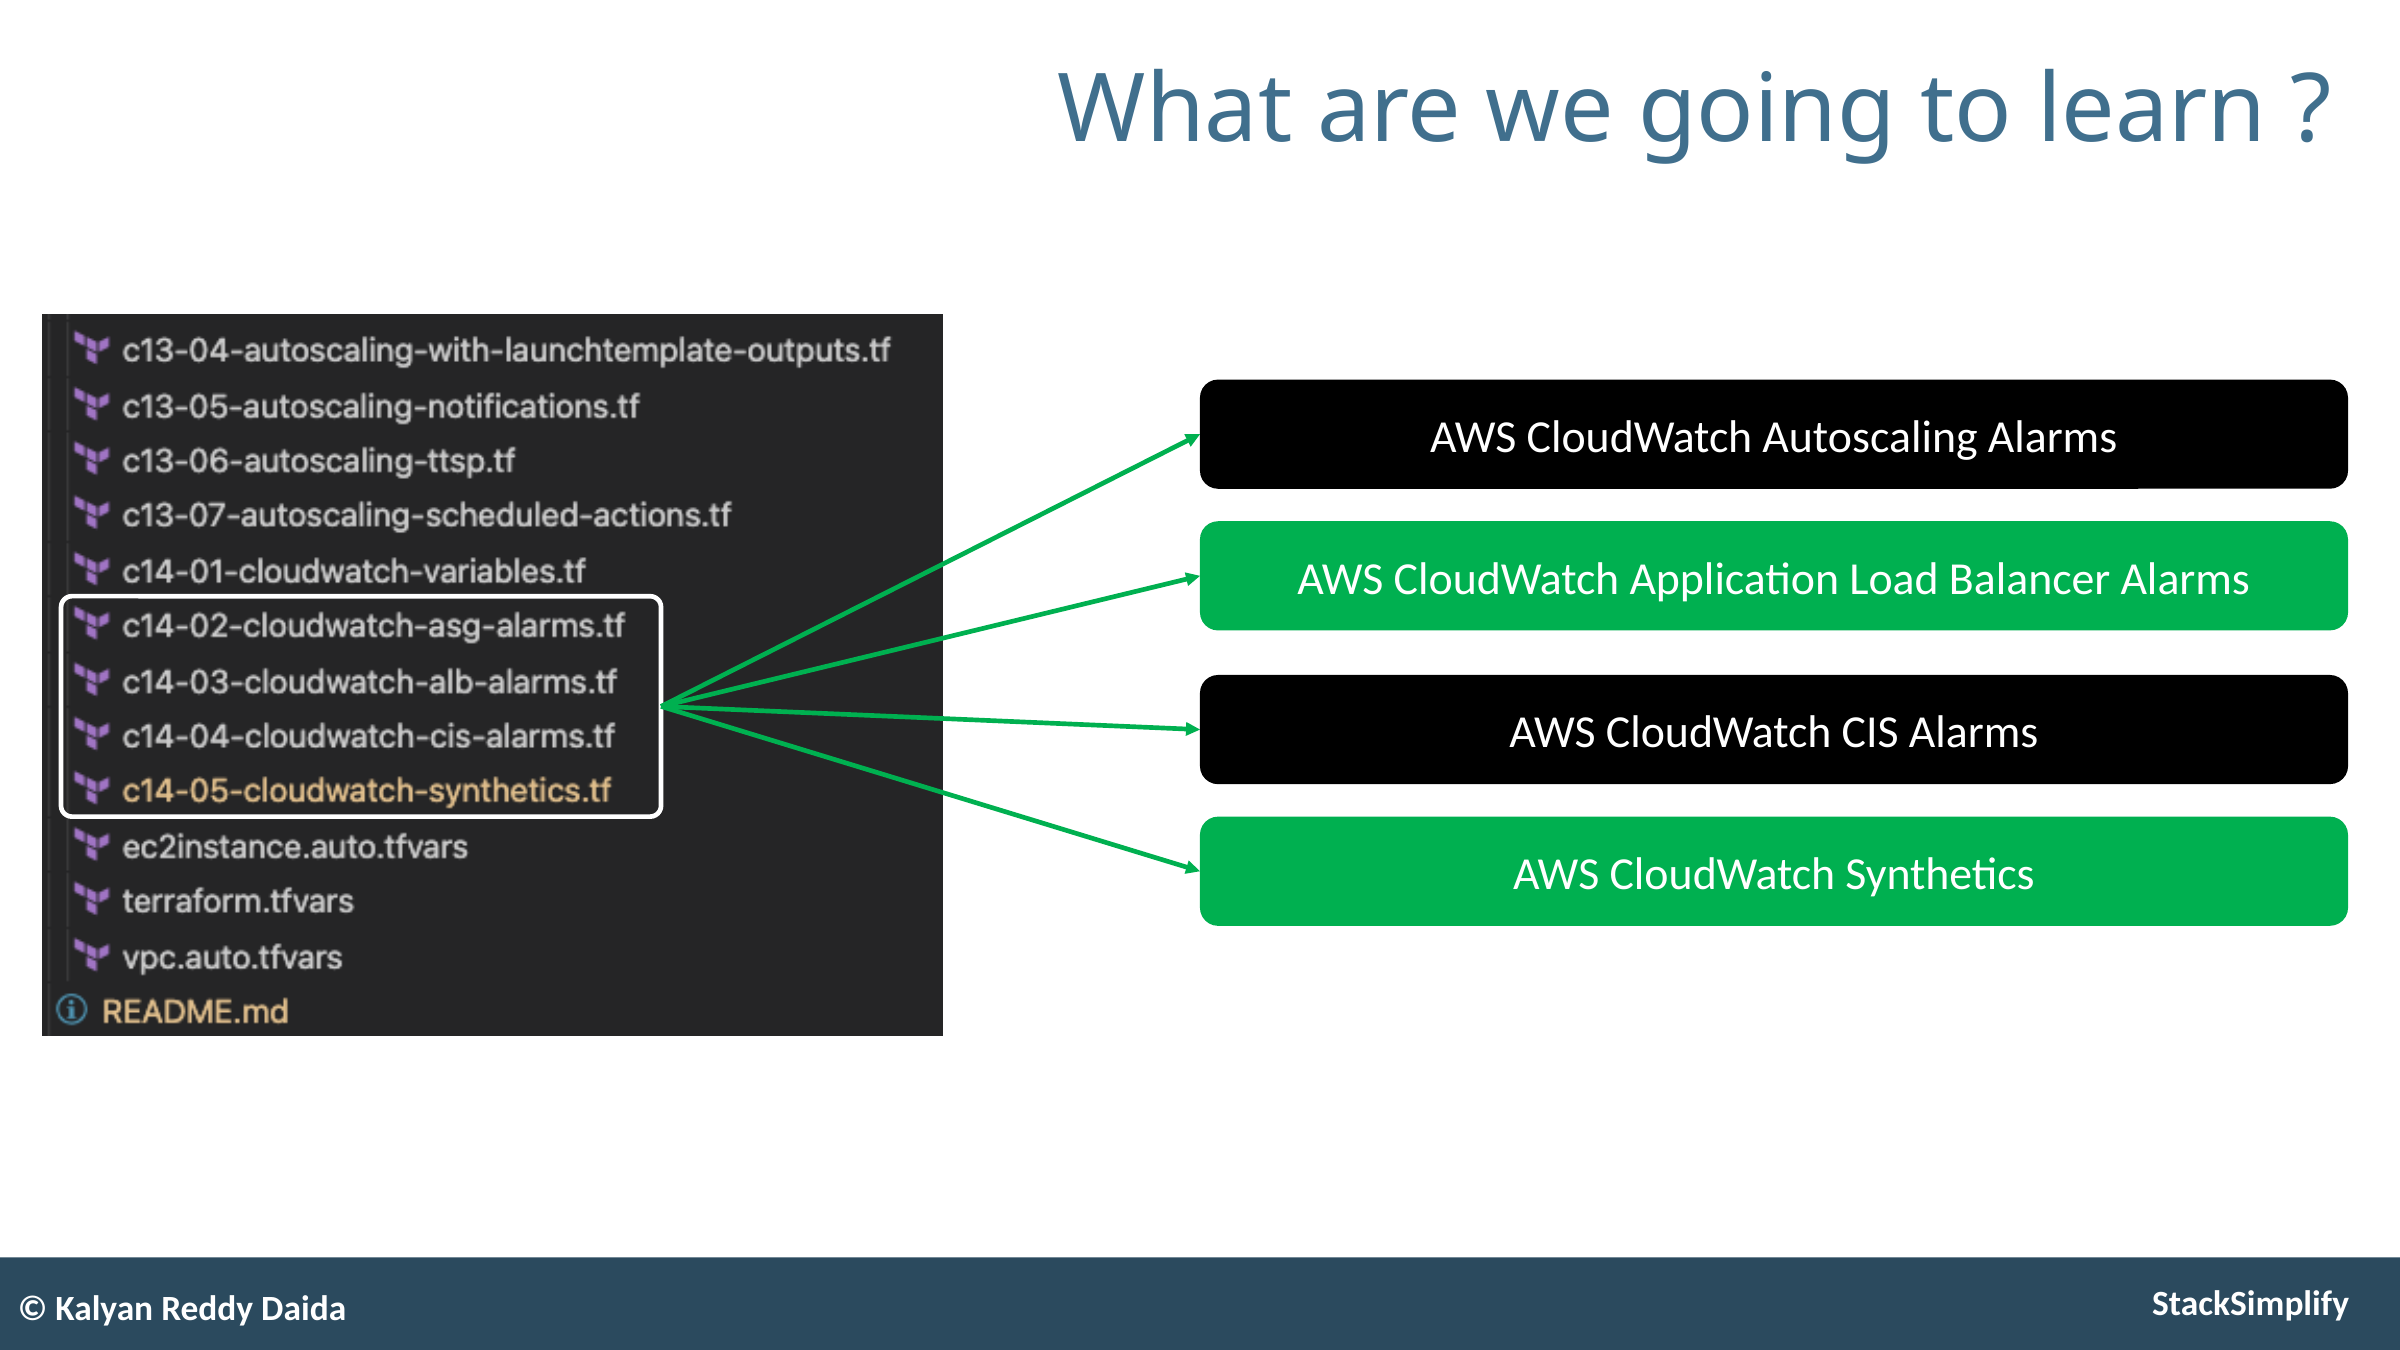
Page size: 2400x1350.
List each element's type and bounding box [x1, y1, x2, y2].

text_box [660, 377, 2351, 928]
footer [0, 1269, 810, 1342]
text_box [1027, 12, 2364, 208]
picture [42, 314, 943, 1036]
